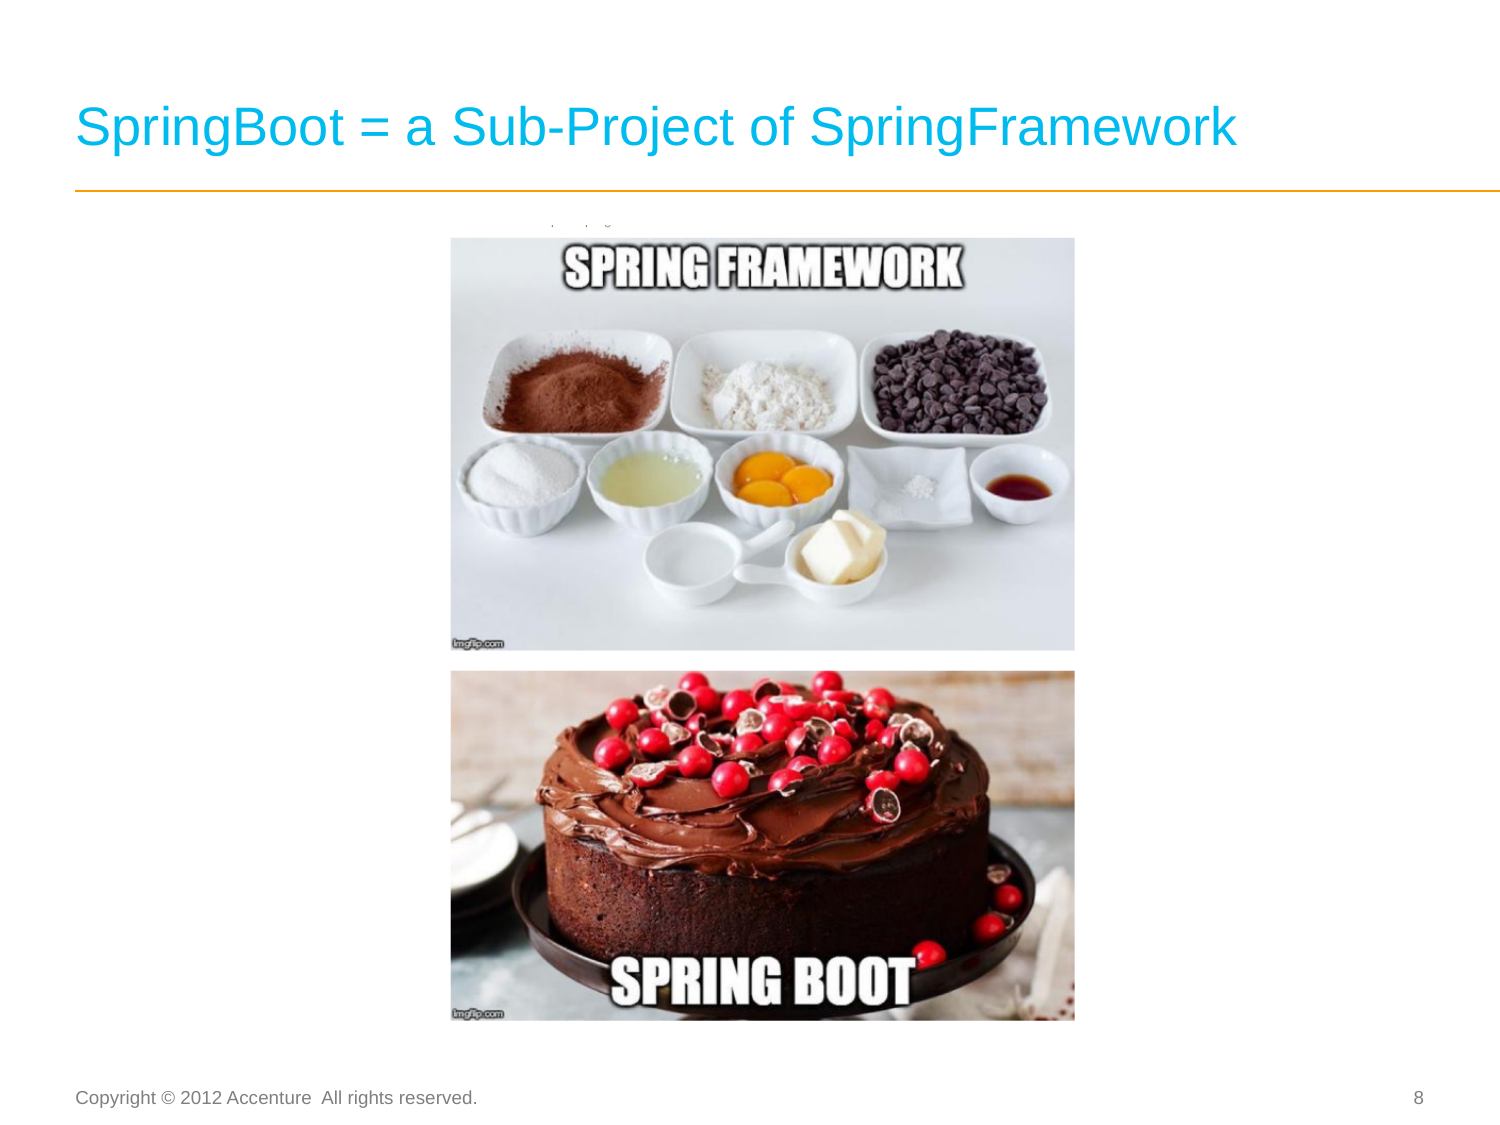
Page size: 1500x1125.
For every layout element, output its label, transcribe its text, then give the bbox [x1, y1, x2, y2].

picture [422, 224, 1080, 1024]
title SpringBoot = a Sub-Project of SpringFramework [75, 27, 1422, 157]
